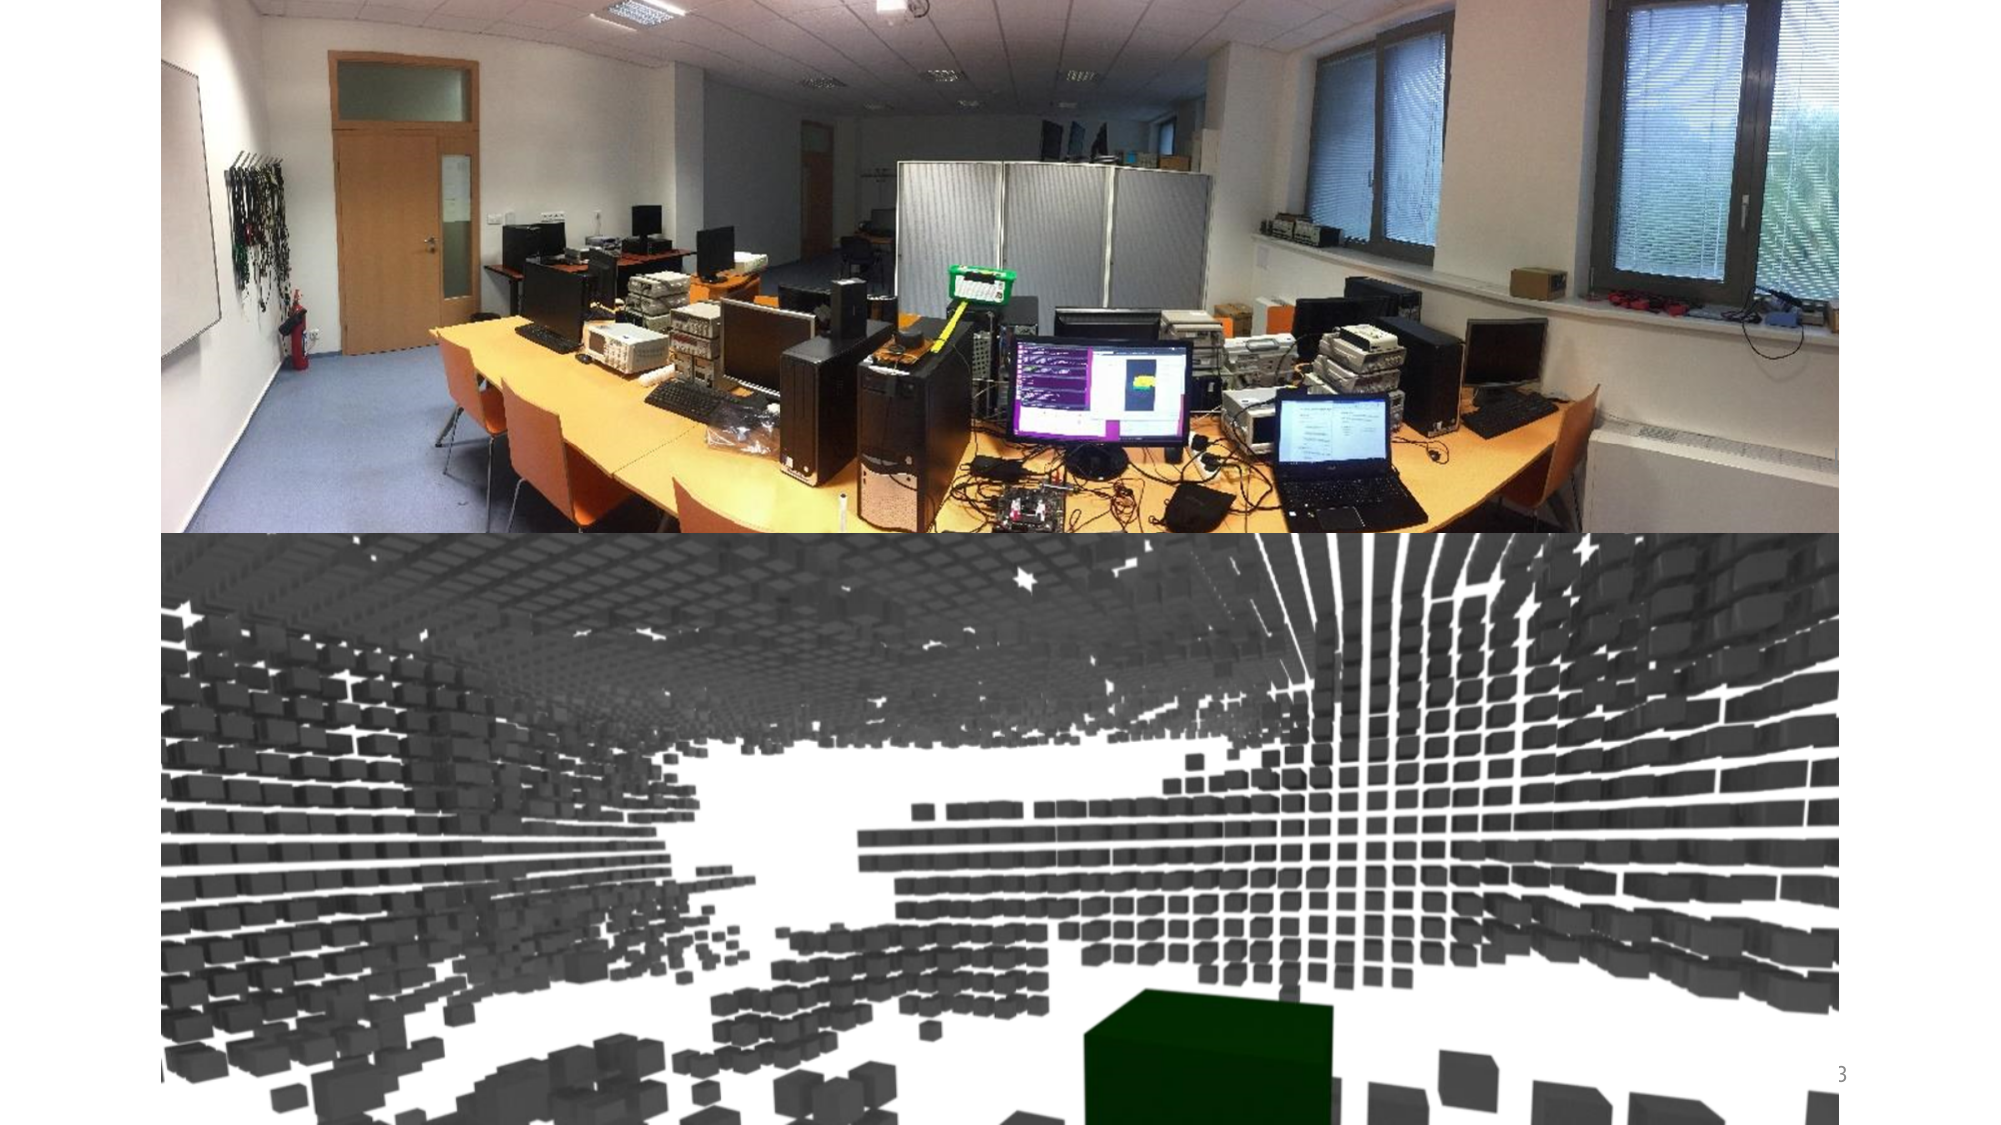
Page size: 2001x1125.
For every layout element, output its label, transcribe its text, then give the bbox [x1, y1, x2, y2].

slide_number 13 [1839, 1042, 1863, 1103]
picture [161, 0, 1839, 1125]
